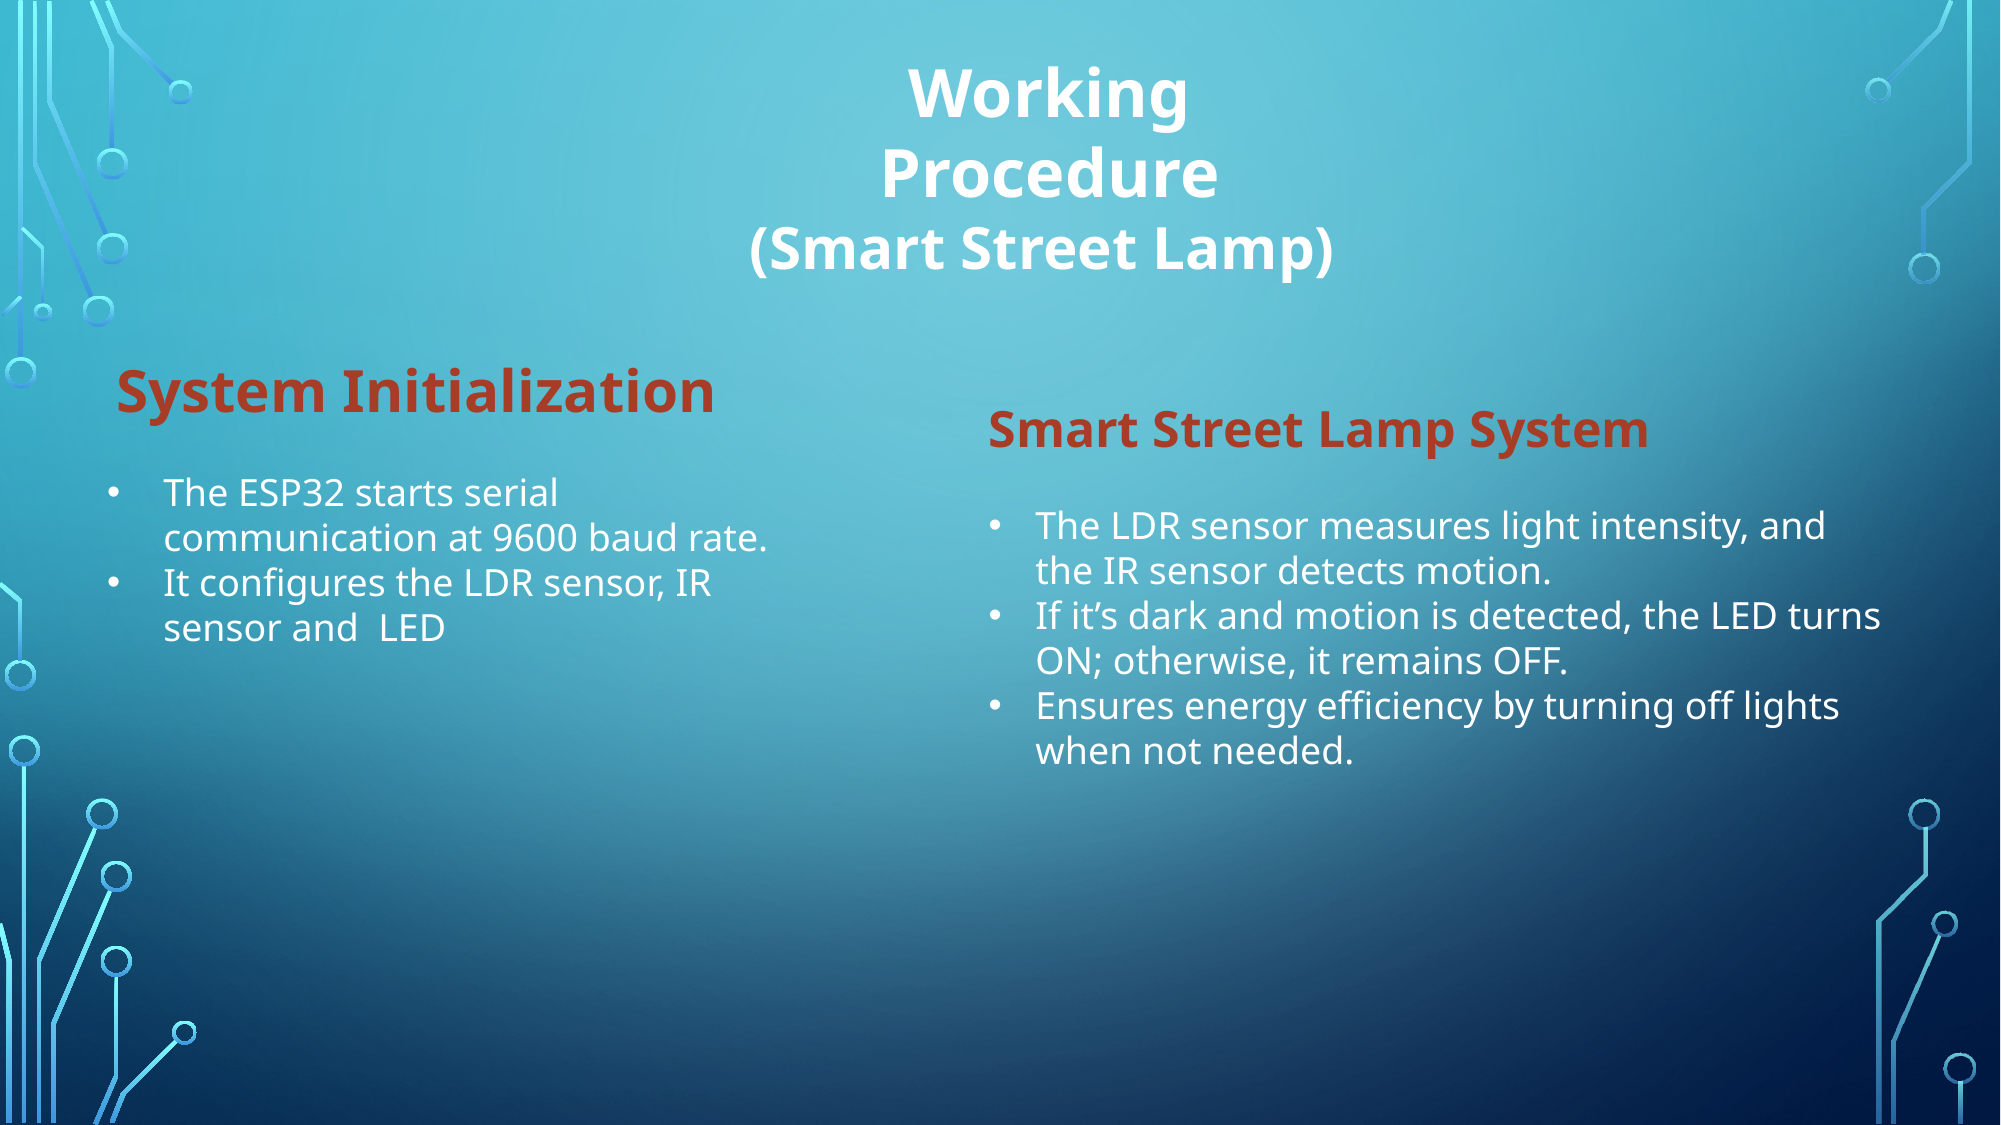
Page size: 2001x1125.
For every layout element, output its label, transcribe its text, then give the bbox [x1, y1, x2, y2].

text_box Working Procedure (Smart Street Lamp) [727, 43, 1372, 334]
text_box System Initialization The ESP32 starts serial communication at 9600 baud rate. It configures the LDR sensor, IR sensor and LED [92, 346, 797, 657]
text_box Smart Street Lamp System The LDR sensor measures light intensity, and the IR sensor detects motion. If it’s dark and motion is detected, the LED turns ON; otherwise, it remains OFF. Ensures energy efficiency by turning off lights when not needed. [973, 389, 1908, 825]
